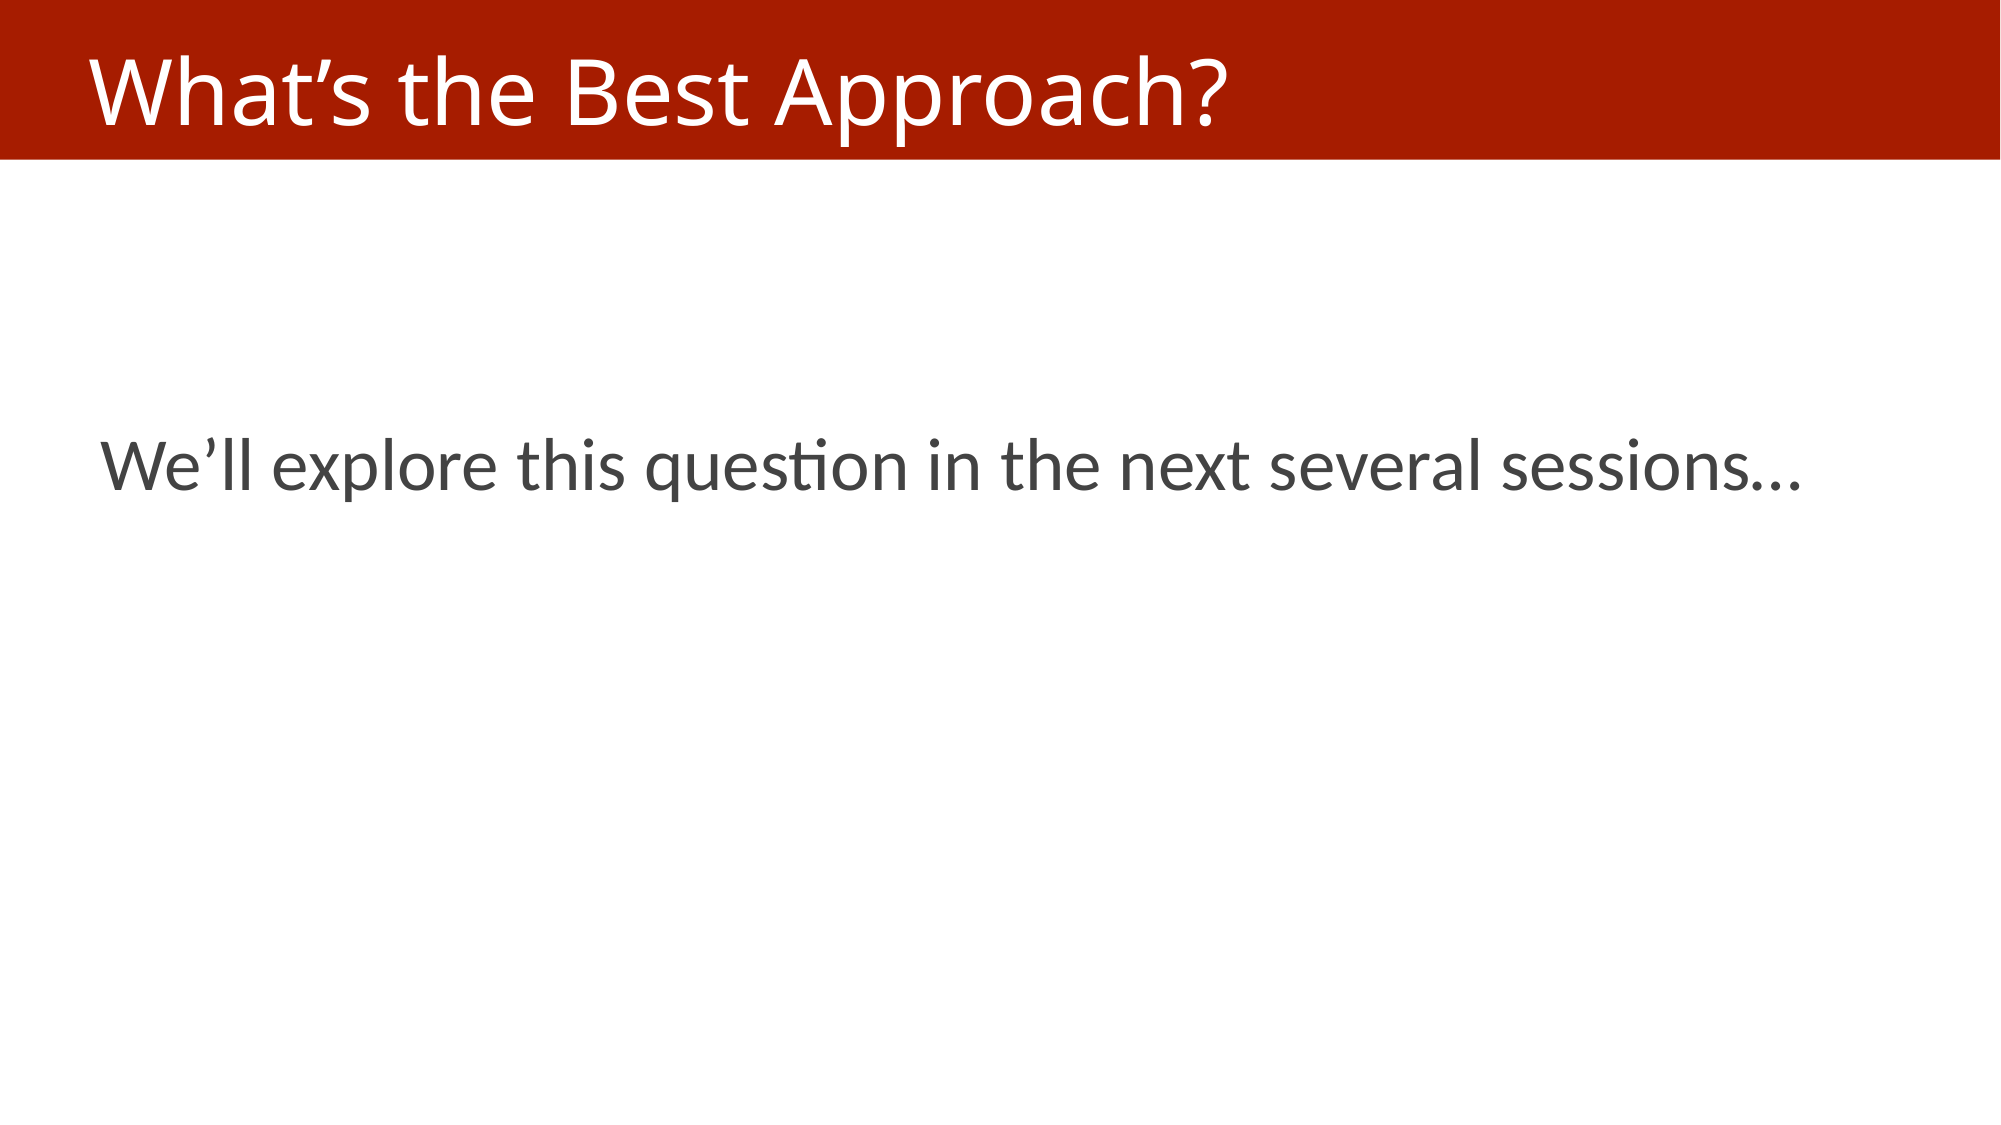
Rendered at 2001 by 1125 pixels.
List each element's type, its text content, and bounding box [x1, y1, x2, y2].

list We’ll explore this question in the next several sessions… [68, 188, 1932, 937]
title What’s the Best Approach? [68, 14, 1932, 140]
